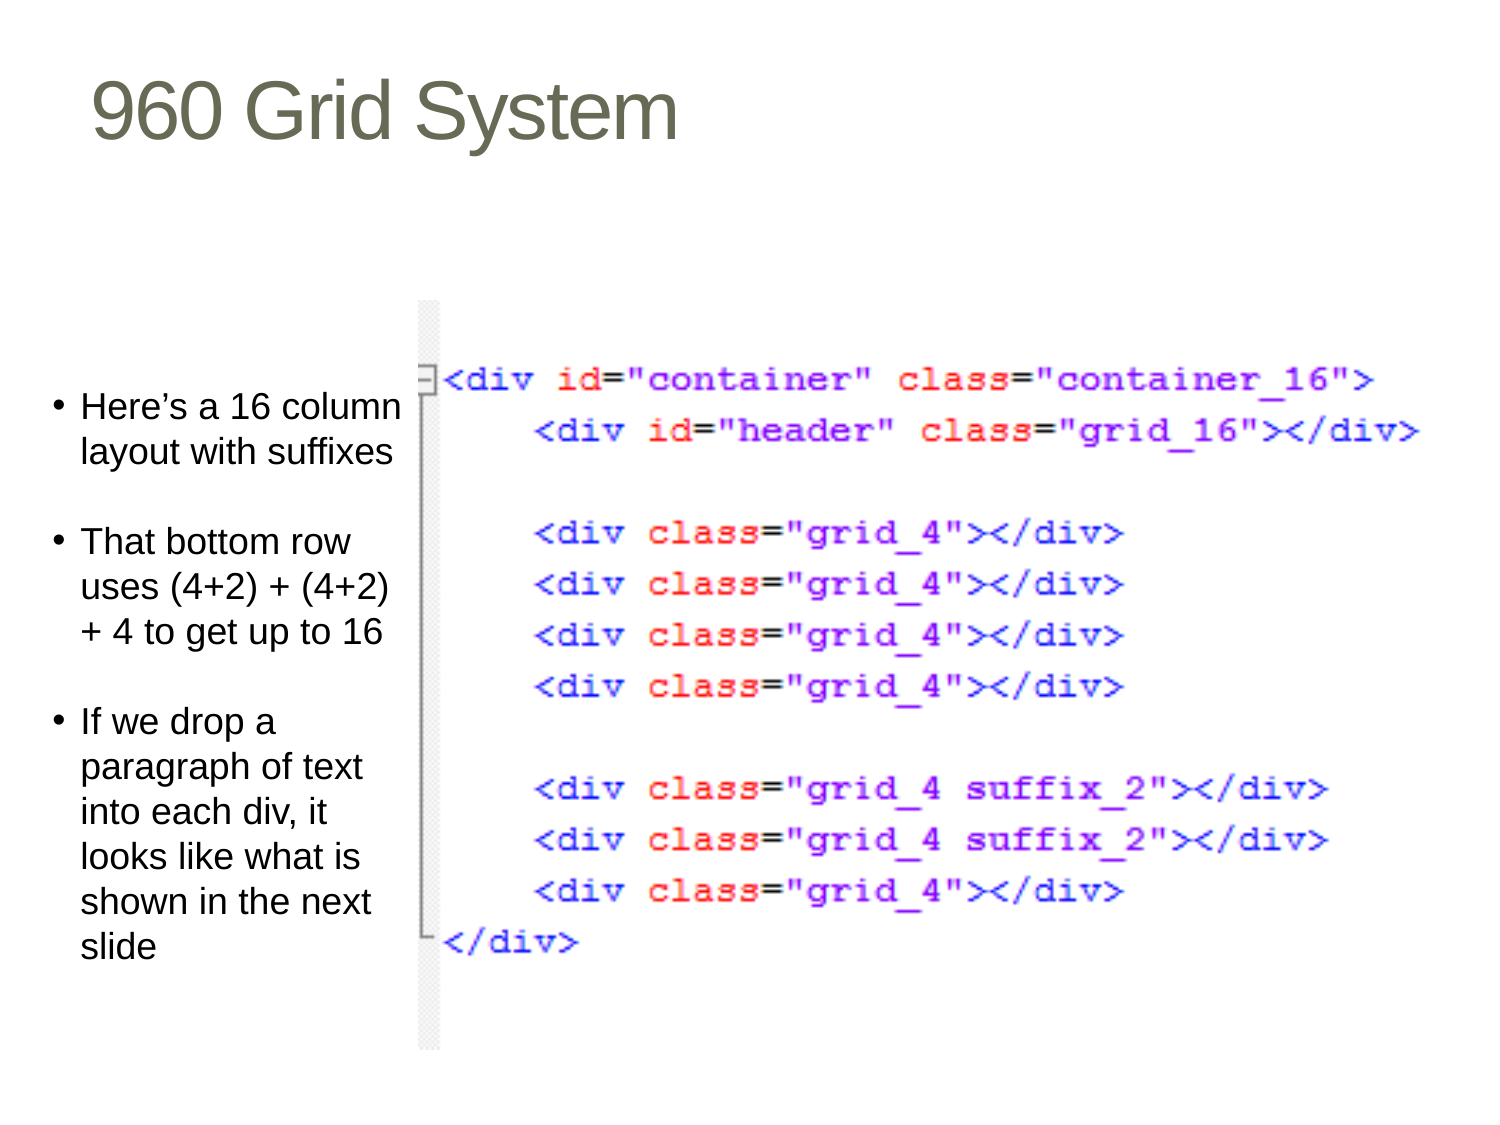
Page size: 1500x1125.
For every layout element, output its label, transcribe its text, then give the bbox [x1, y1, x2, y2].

picture [418, 300, 1500, 1051]
text_box Here’s a 16 column layout with suffixes That bottom row uses (4+2) + (4+2) + 4 to get up to 16 If we drop a paragraph of text into each div, it looks like what is shown in the next slide [37, 374, 419, 1110]
title 960 Grid System [75, 24, 1425, 188]
